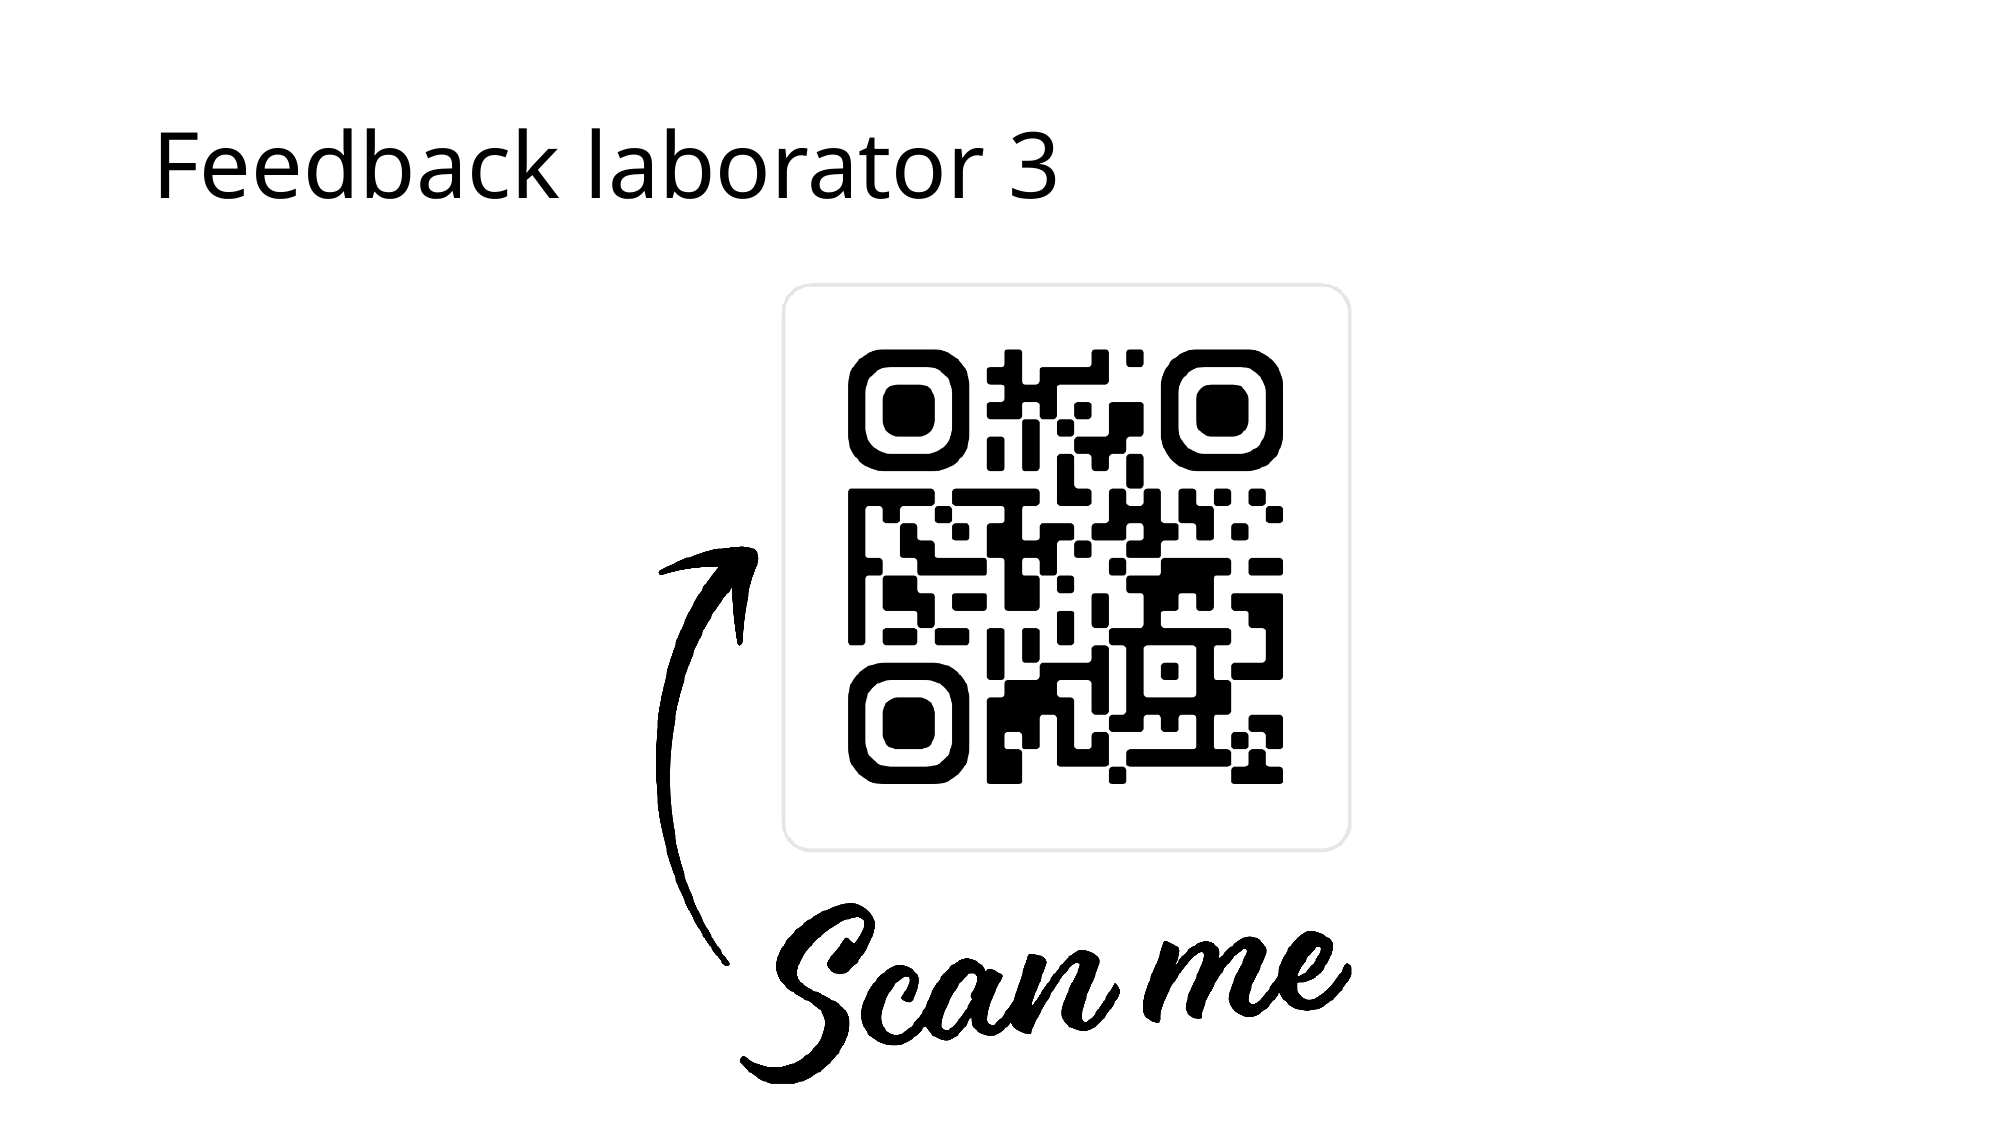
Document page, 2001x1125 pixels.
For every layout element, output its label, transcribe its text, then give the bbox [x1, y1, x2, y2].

title Feedback laborator 3 [137, 59, 1863, 278]
picture [584, 277, 1416, 1109]
